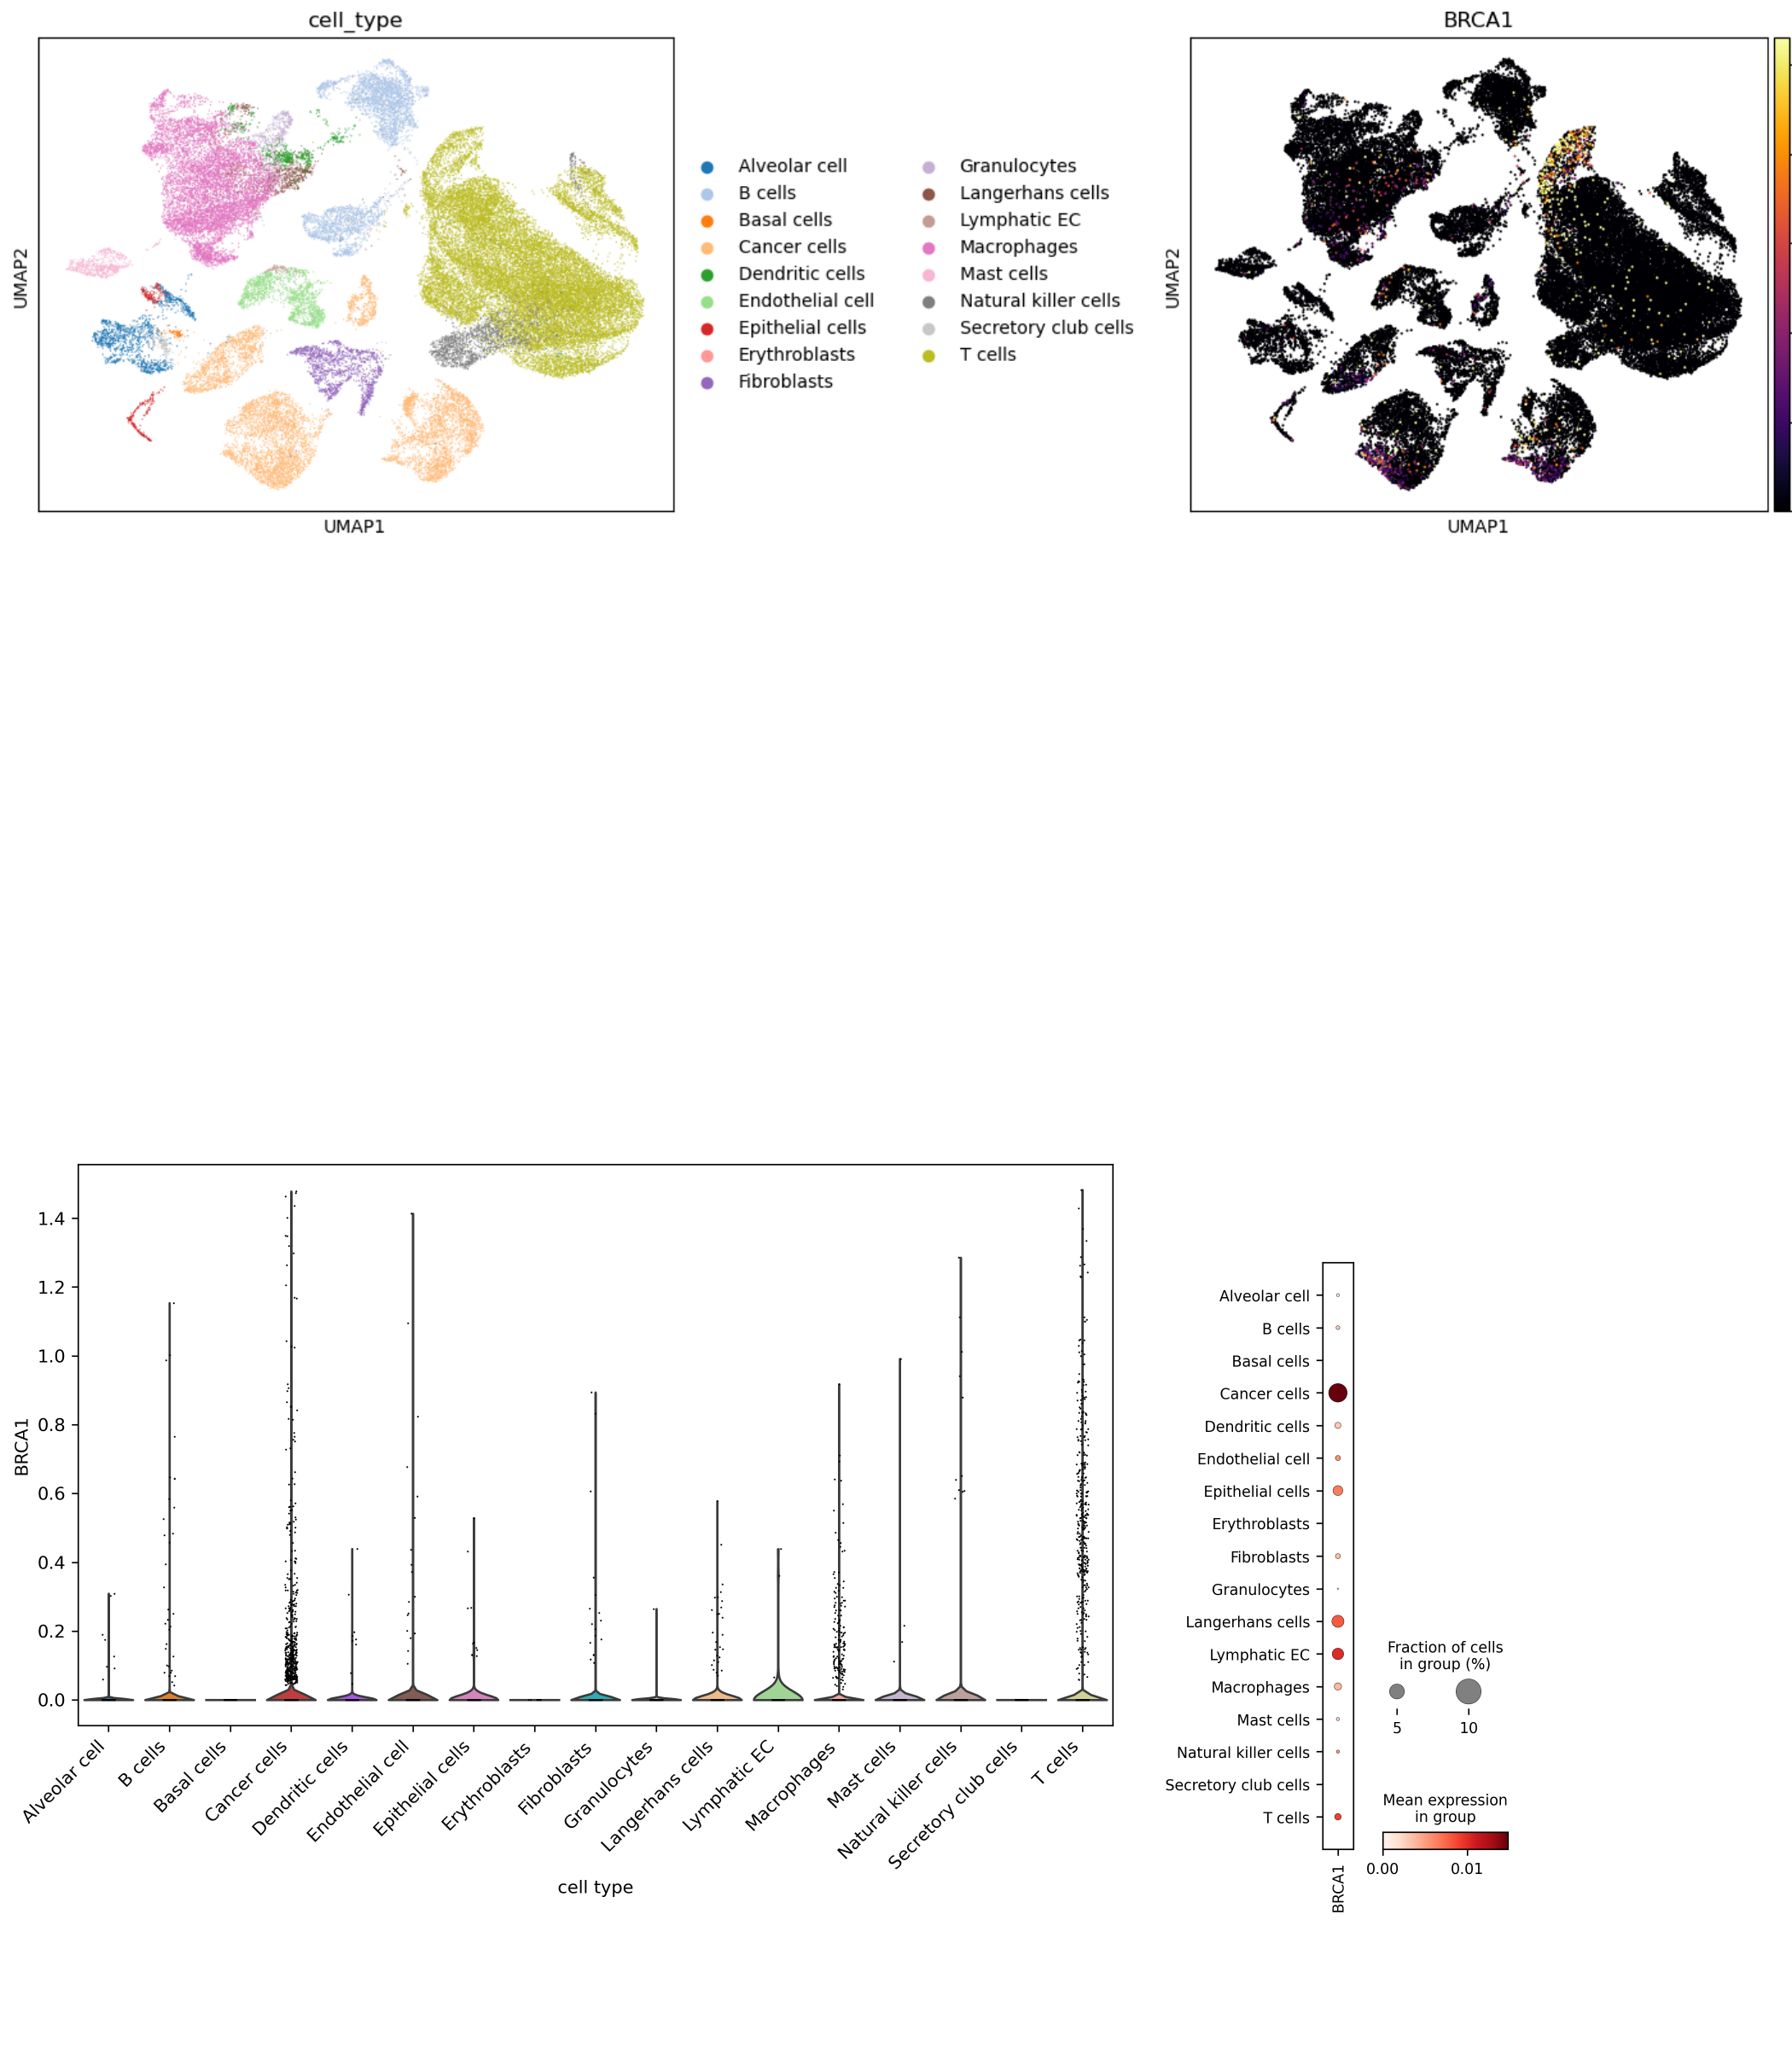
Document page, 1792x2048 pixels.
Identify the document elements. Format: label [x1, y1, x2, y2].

picture [1151, 1151, 1521, 1925]
picture [0, 0, 1792, 550]
picture [0, 1151, 1126, 1911]
